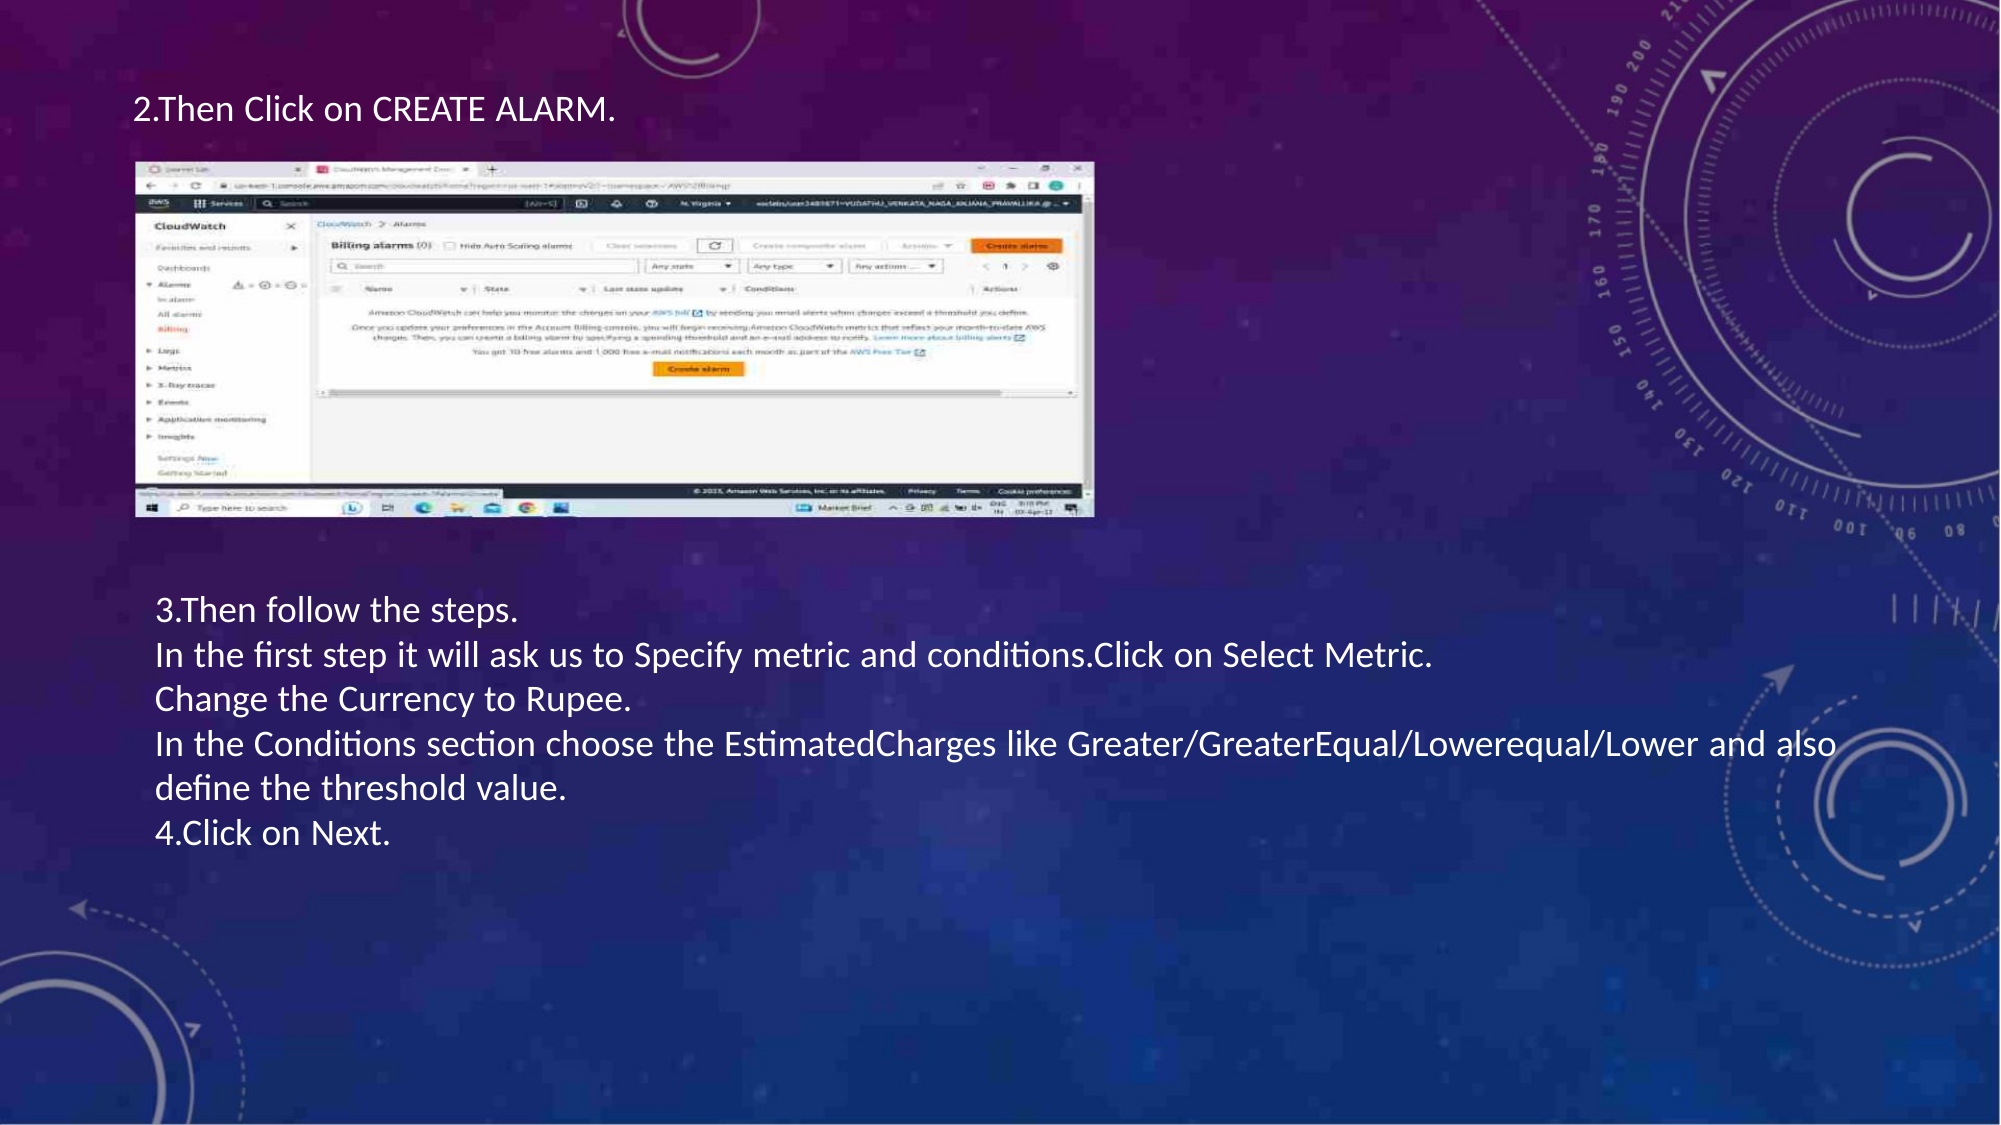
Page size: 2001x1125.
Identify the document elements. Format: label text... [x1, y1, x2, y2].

text_box 3.Then follow the steps. In the first step it will ask us to Specify metric and conditions.Click on Select Metric. Change the Currency to Rupee. In the Conditions section choose the EstimatedCharges like Greater/GreaterEqual/Lowerequal/Lower and also define the threshold value. 4.Click on Next. [154, 592, 1857, 853]
text_box [0, 0, 2000, 1125]
text_box 2.Then Click on CREATE ALARM. [132, 90, 644, 129]
